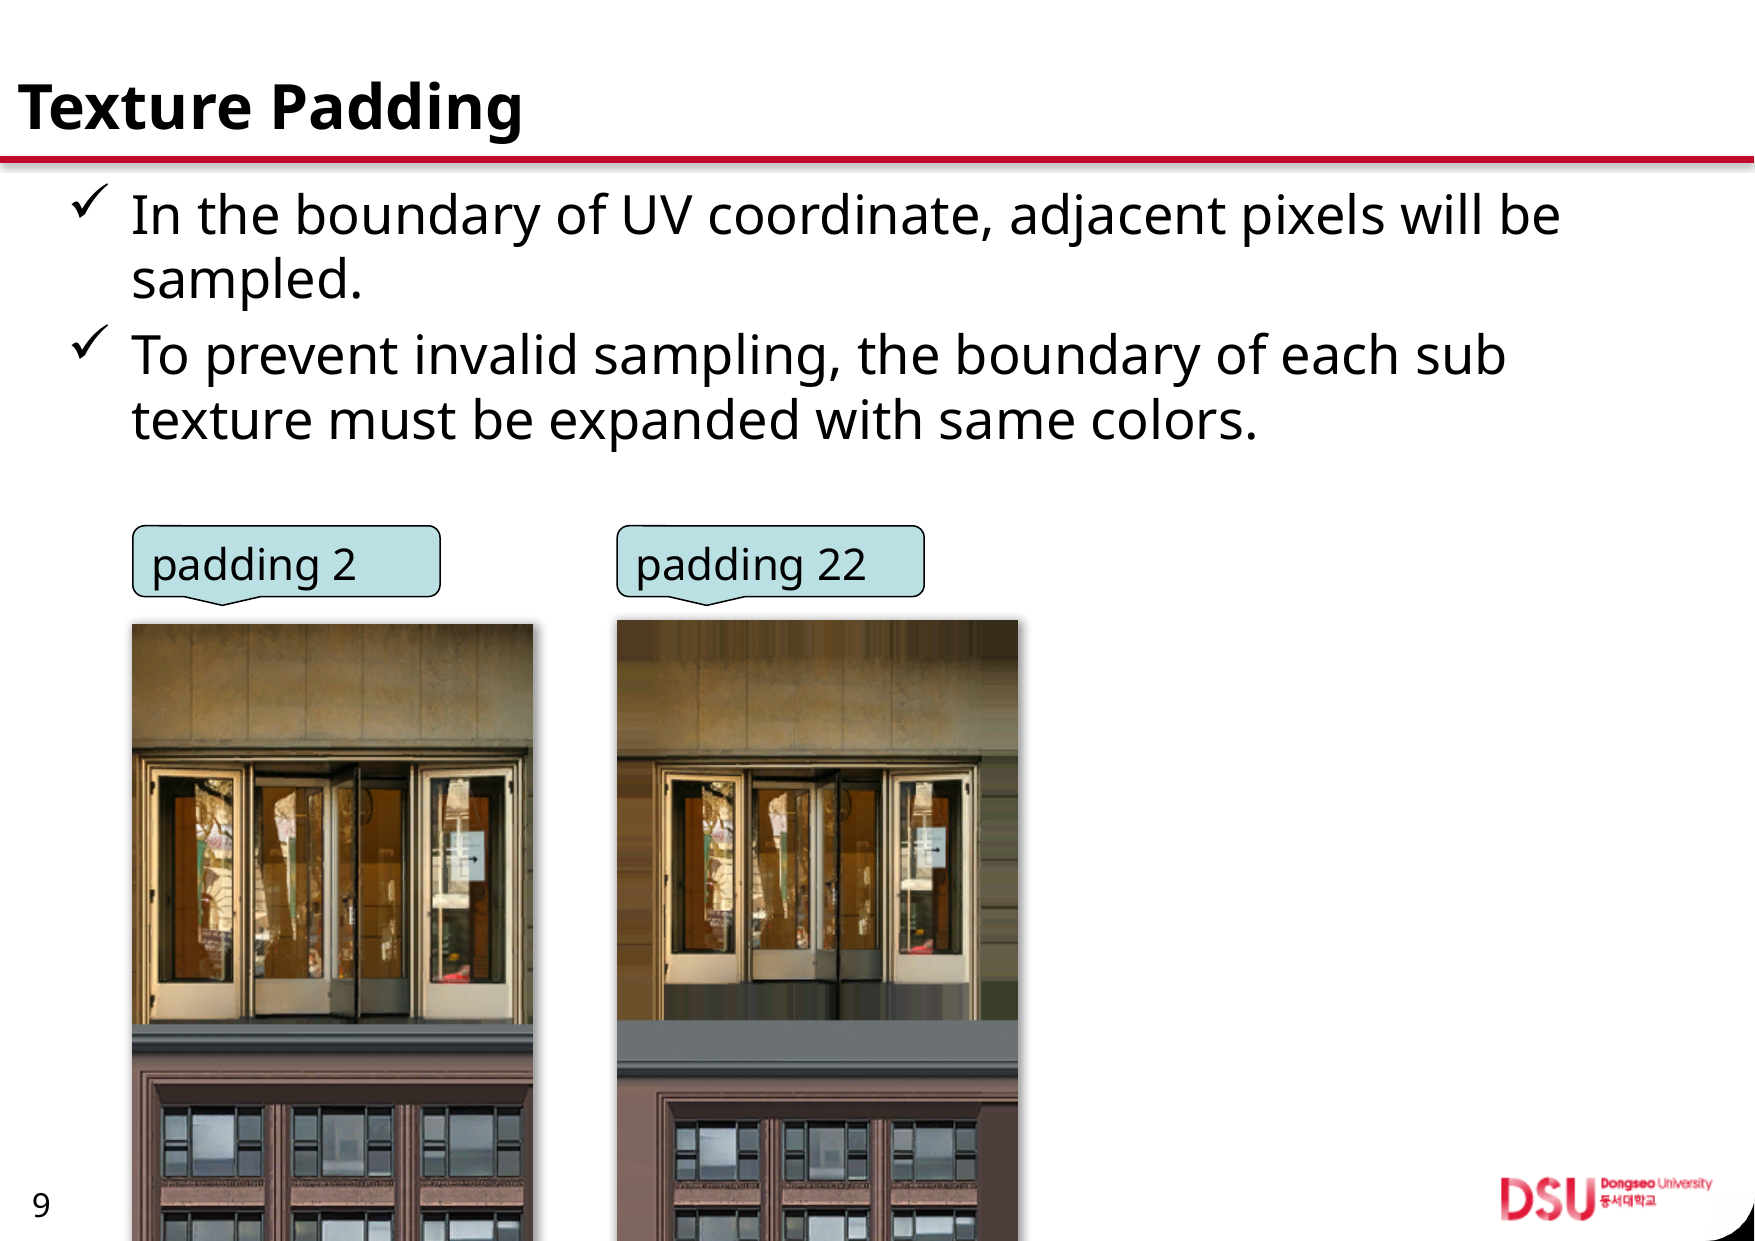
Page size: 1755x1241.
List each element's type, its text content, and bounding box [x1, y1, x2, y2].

text_box padding 2 [132, 525, 441, 606]
title Texture Padding [0, 49, 1755, 160]
picture [132, 624, 534, 1241]
picture [1500, 1175, 1755, 1241]
list In the boundary of UV coordinate, adjacent pixels will be sampled. To prevent invalid sampling, the boundary of each sub texture must be expanded with same colors. [50, 171, 1704, 1152]
slide_number 9 [14, 1175, 125, 1228]
picture [616, 620, 1018, 1241]
text_box padding 22 [617, 525, 925, 606]
